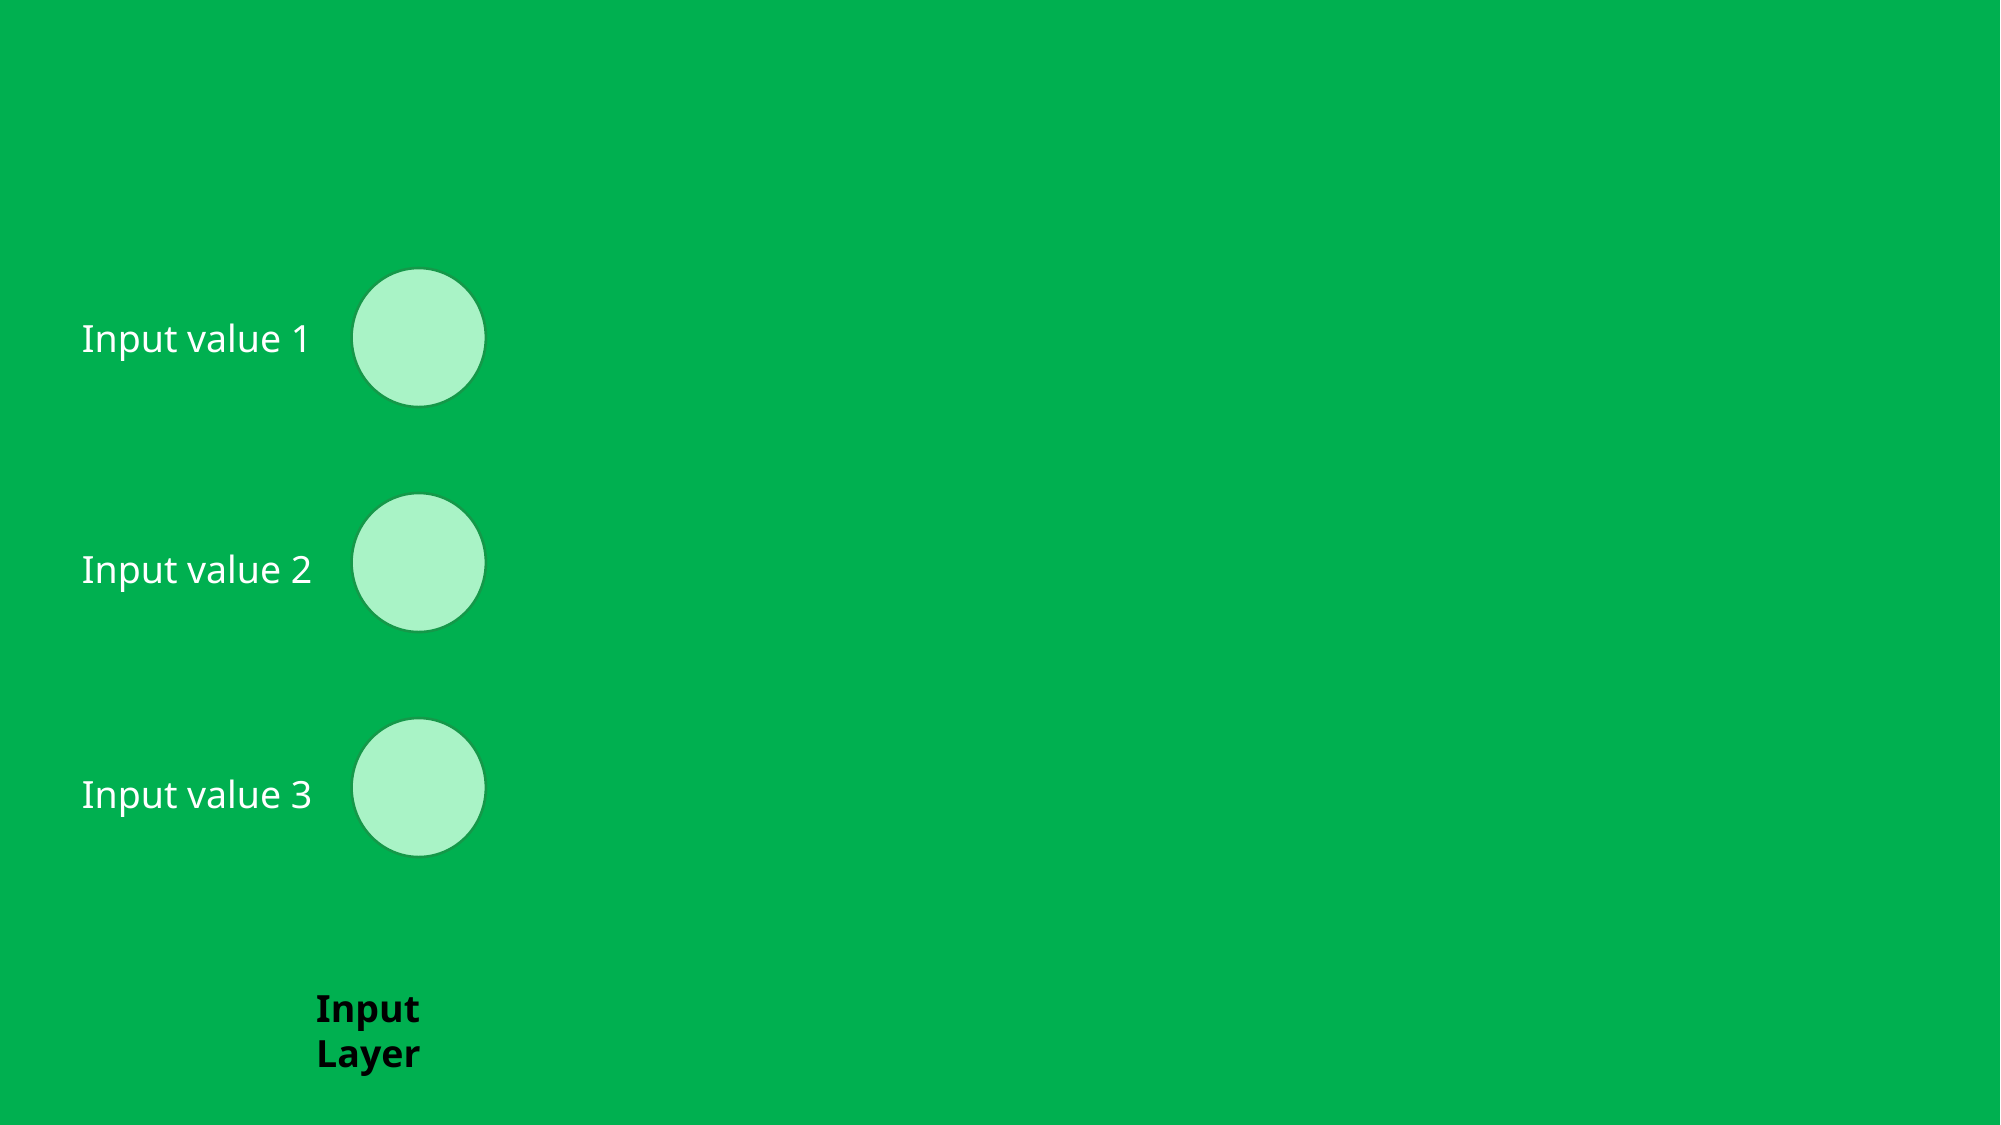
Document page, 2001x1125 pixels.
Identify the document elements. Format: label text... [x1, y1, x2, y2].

text_box Input Layer [301, 978, 536, 1083]
text_box Input value 2 [67, 538, 352, 599]
text_box Input value 3 [67, 763, 352, 824]
text_box [352, 716, 488, 859]
text_box [352, 266, 488, 409]
text_box [352, 491, 488, 634]
text_box Input value 1 [67, 307, 352, 368]
